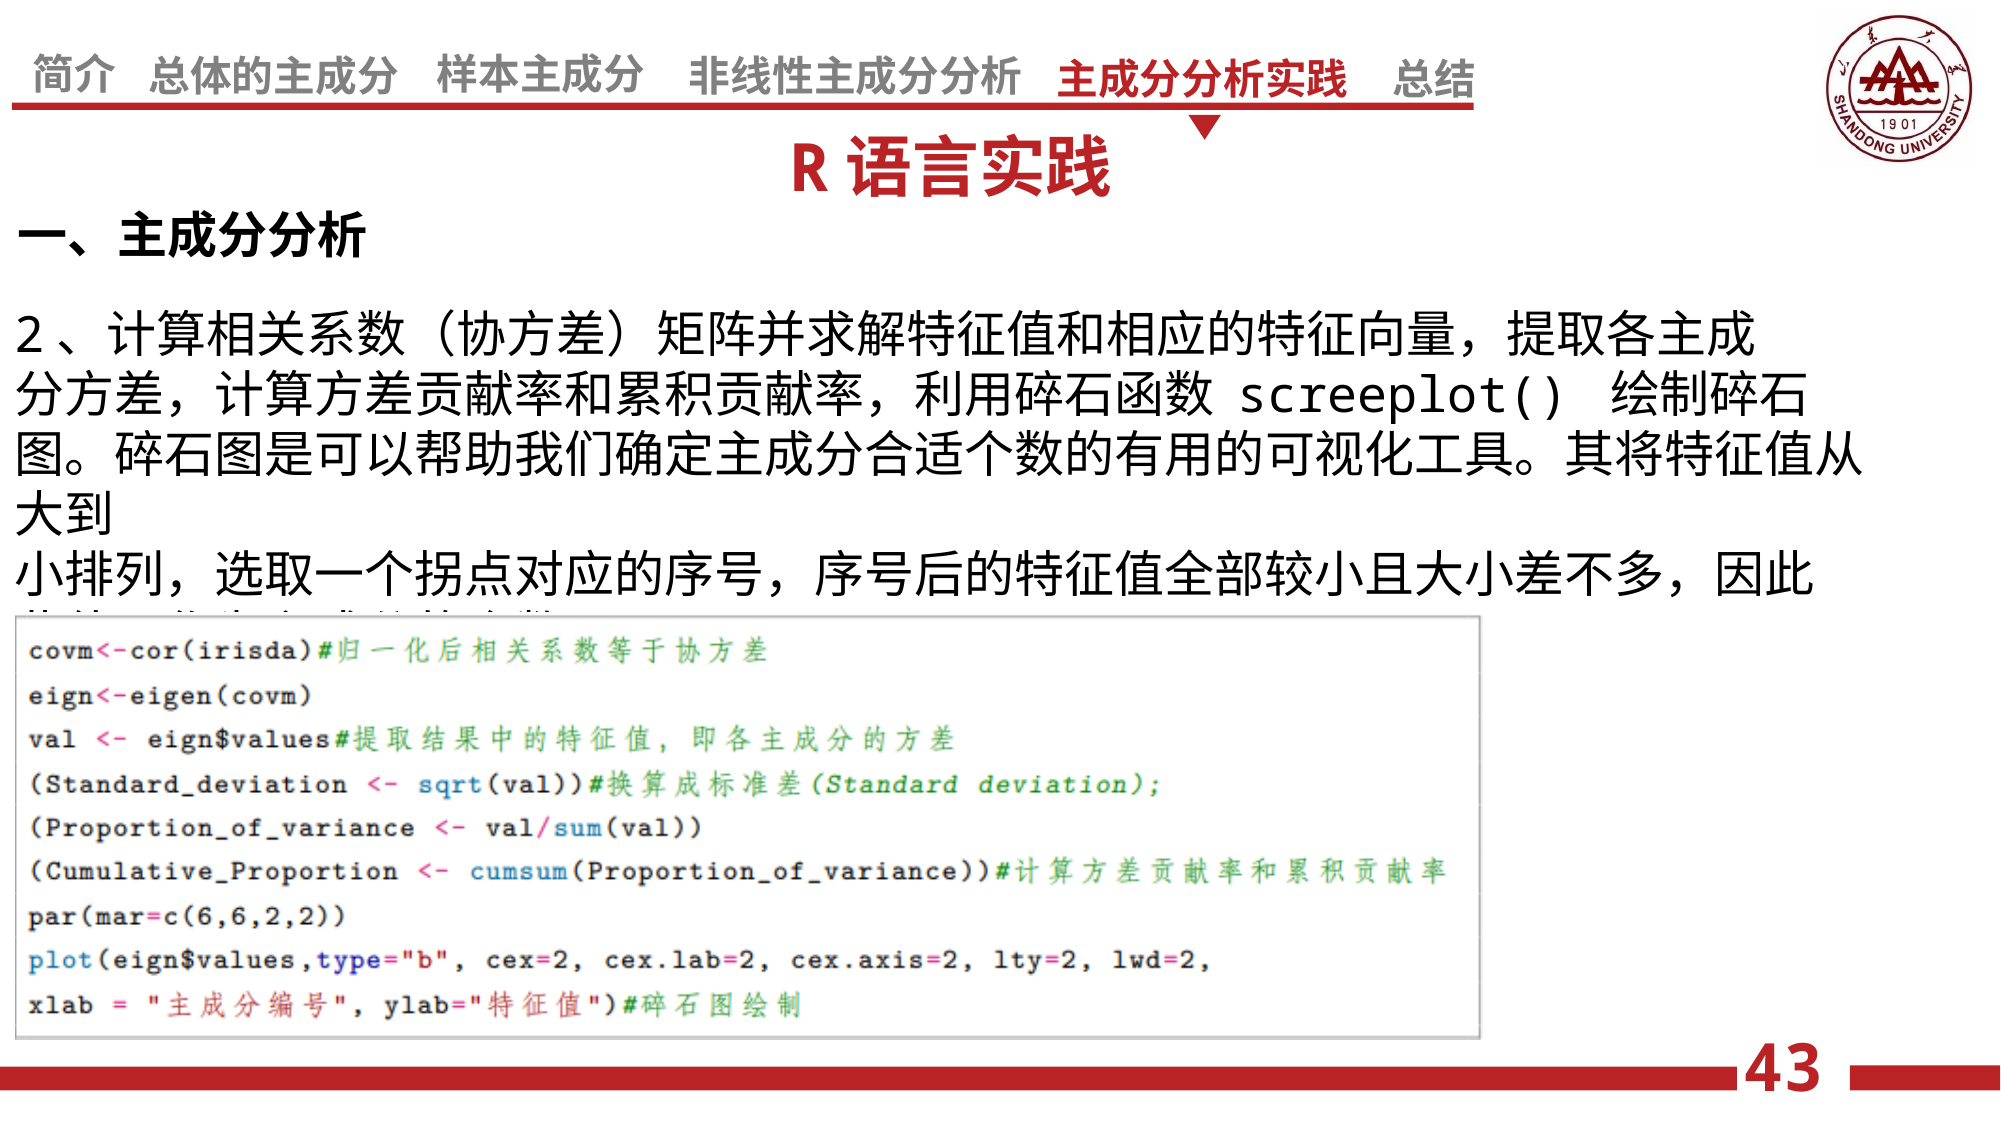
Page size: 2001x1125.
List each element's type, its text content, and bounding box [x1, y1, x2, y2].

picture [1820, 9, 1977, 167]
text_box R语言实践 [775, 116, 1128, 212]
picture [14, 612, 1483, 1041]
text_box 一、主成分分析 [2, 195, 383, 271]
text_box 2、计算相关系数（协方差）矩阵并求解特征值和相应的特征向量，提取各主成 分方差，计算方差贡献率和累积贡献率，利用碎石函数 screeplot() 绘制碎石图。碎石图是可以帮助我们确定主成分合适个数的有用的可视化工具。其将特征值从大到 小排列，选取一个拐点对应的序号，序号后的特征值全部较小且大小差不多，因此 此值可作为主成分的个数。 [0, 294, 1902, 670]
